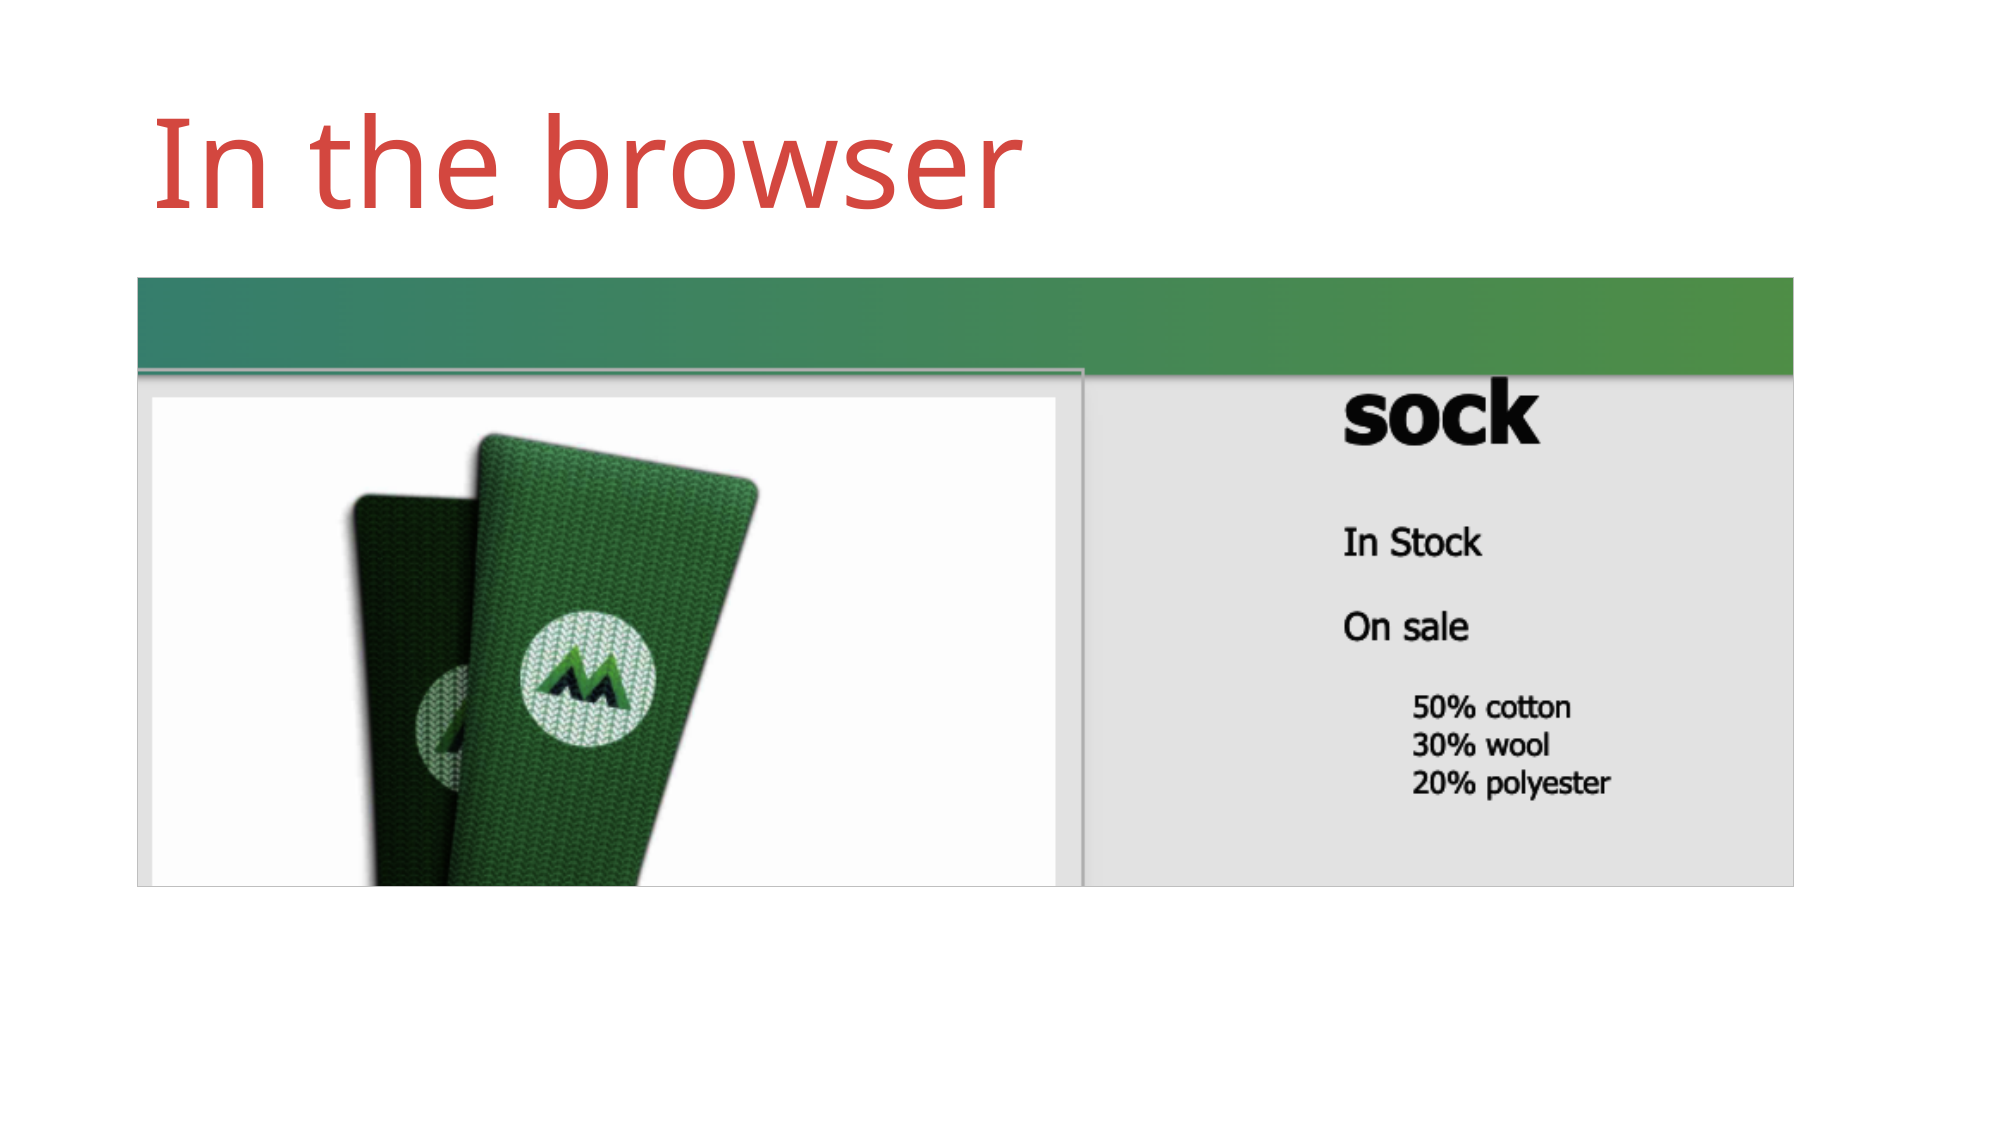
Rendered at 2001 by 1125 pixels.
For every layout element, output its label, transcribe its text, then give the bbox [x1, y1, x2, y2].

title In the browser [137, 59, 1863, 278]
picture [137, 277, 1794, 887]
